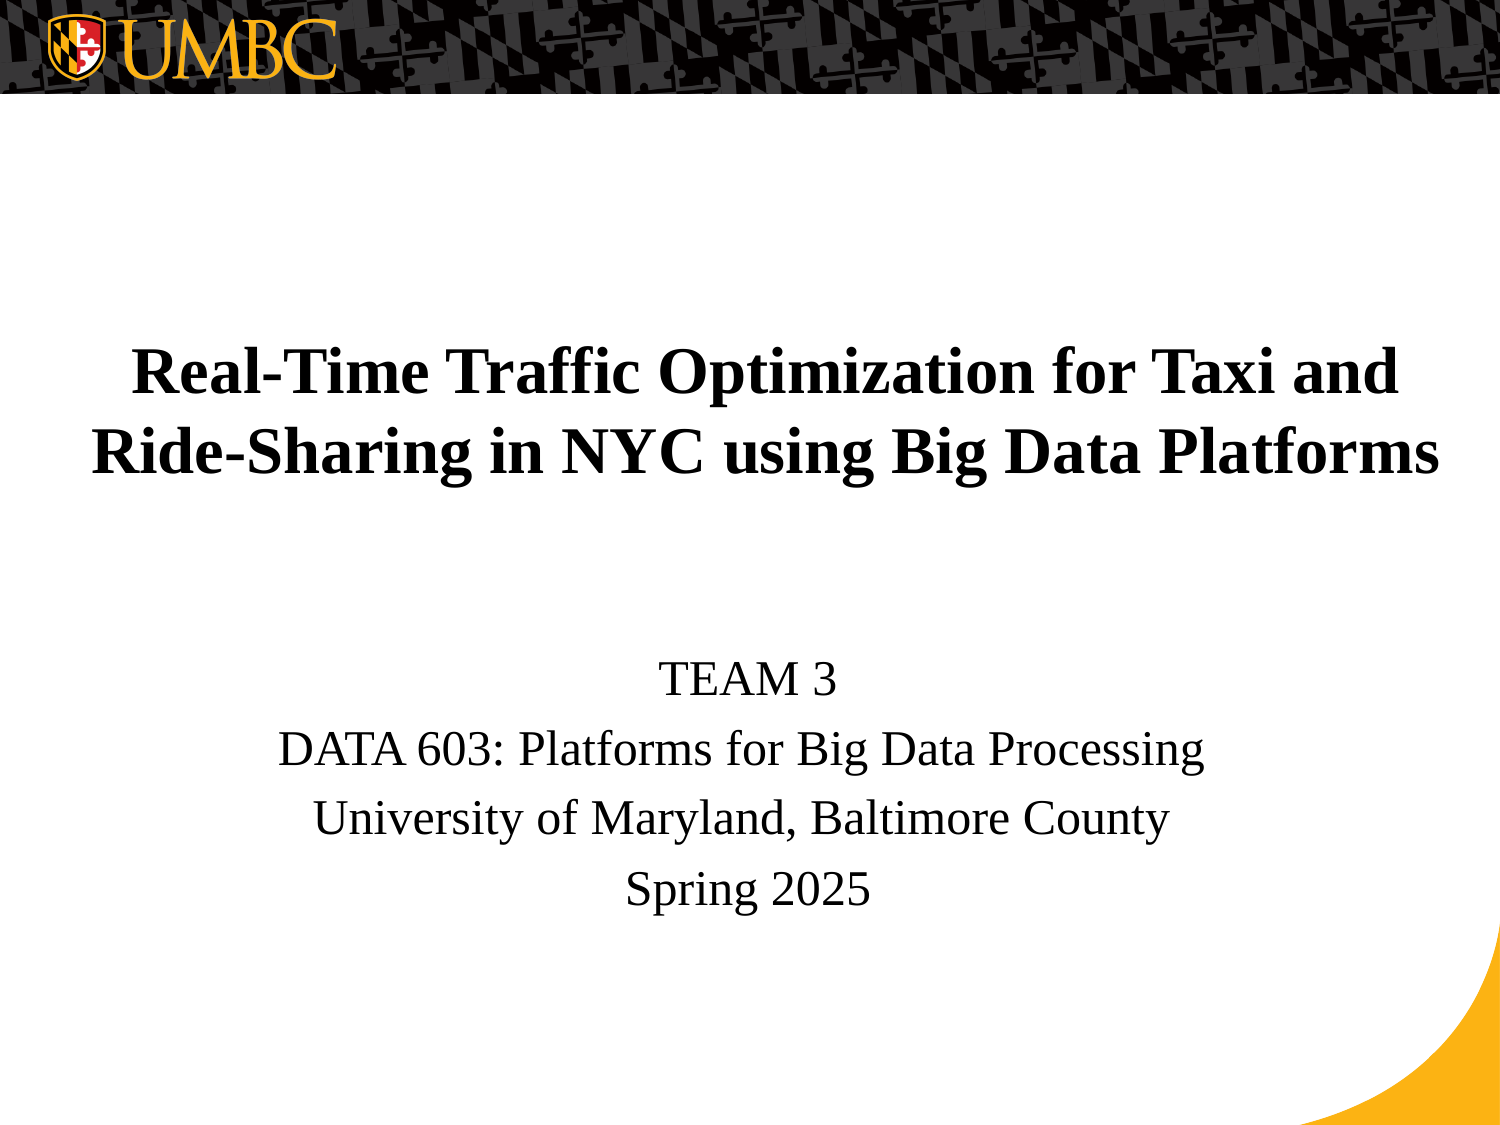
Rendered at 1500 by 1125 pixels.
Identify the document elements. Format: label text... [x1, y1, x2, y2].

picture [0, 0, 1500, 94]
text_box Real-Time Traffic Optimization for Taxi and Ride-Sharing in NYC using Big Data Platforms [71, 319, 1462, 495]
subtitle TEAM 3 DATA 603: Platforms for Big Data Processing University of Maryland, Baltimore County Spring 2025 [98, 637, 1398, 925]
picture [1299, 921, 1500, 1125]
